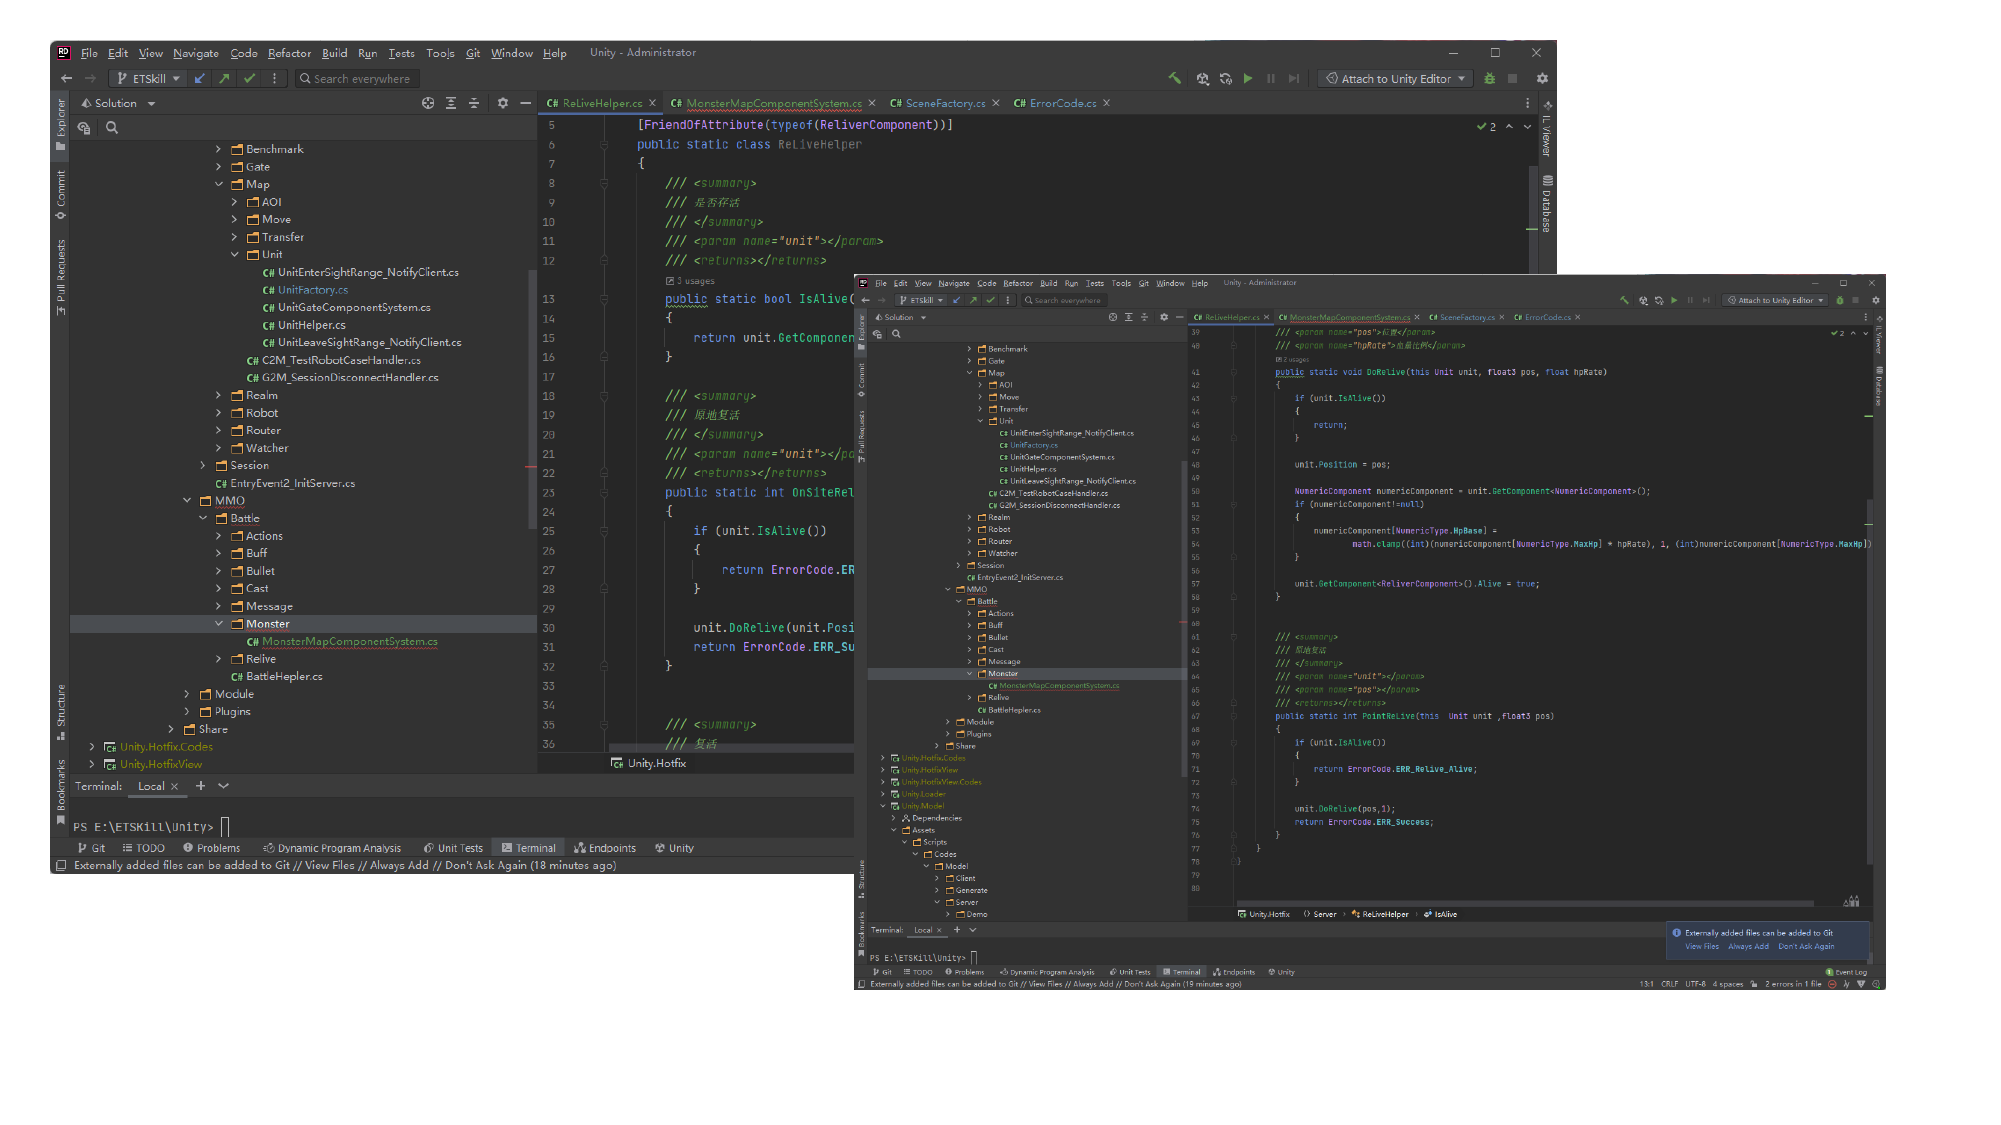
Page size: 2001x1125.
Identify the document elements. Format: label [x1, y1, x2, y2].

picture [50, 40, 1886, 990]
